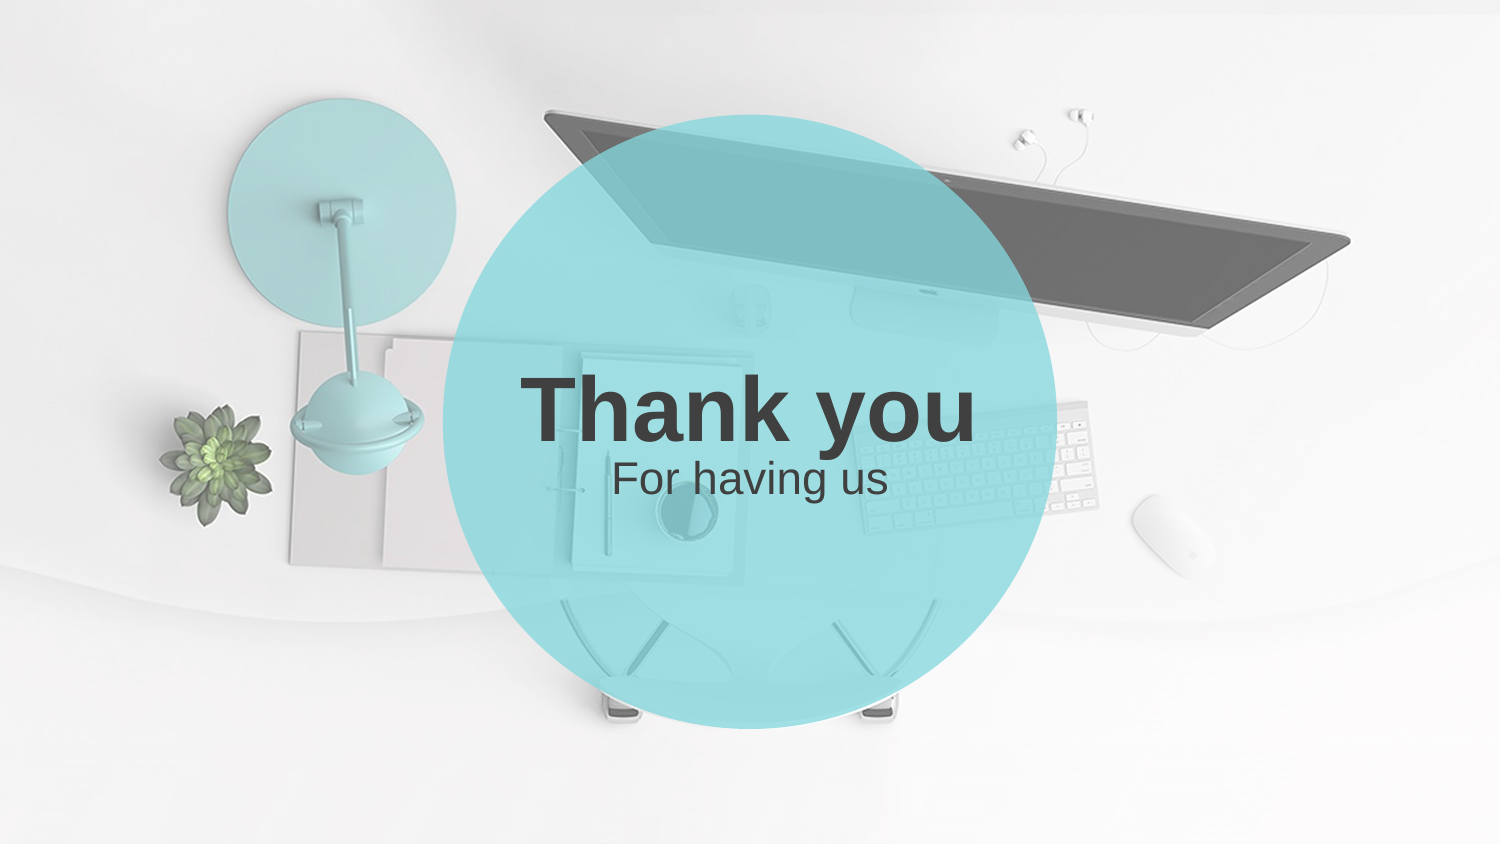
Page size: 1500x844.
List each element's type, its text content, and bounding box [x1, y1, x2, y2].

list For having us [442, 452, 1058, 500]
list Thank you [442, 357, 1058, 452]
